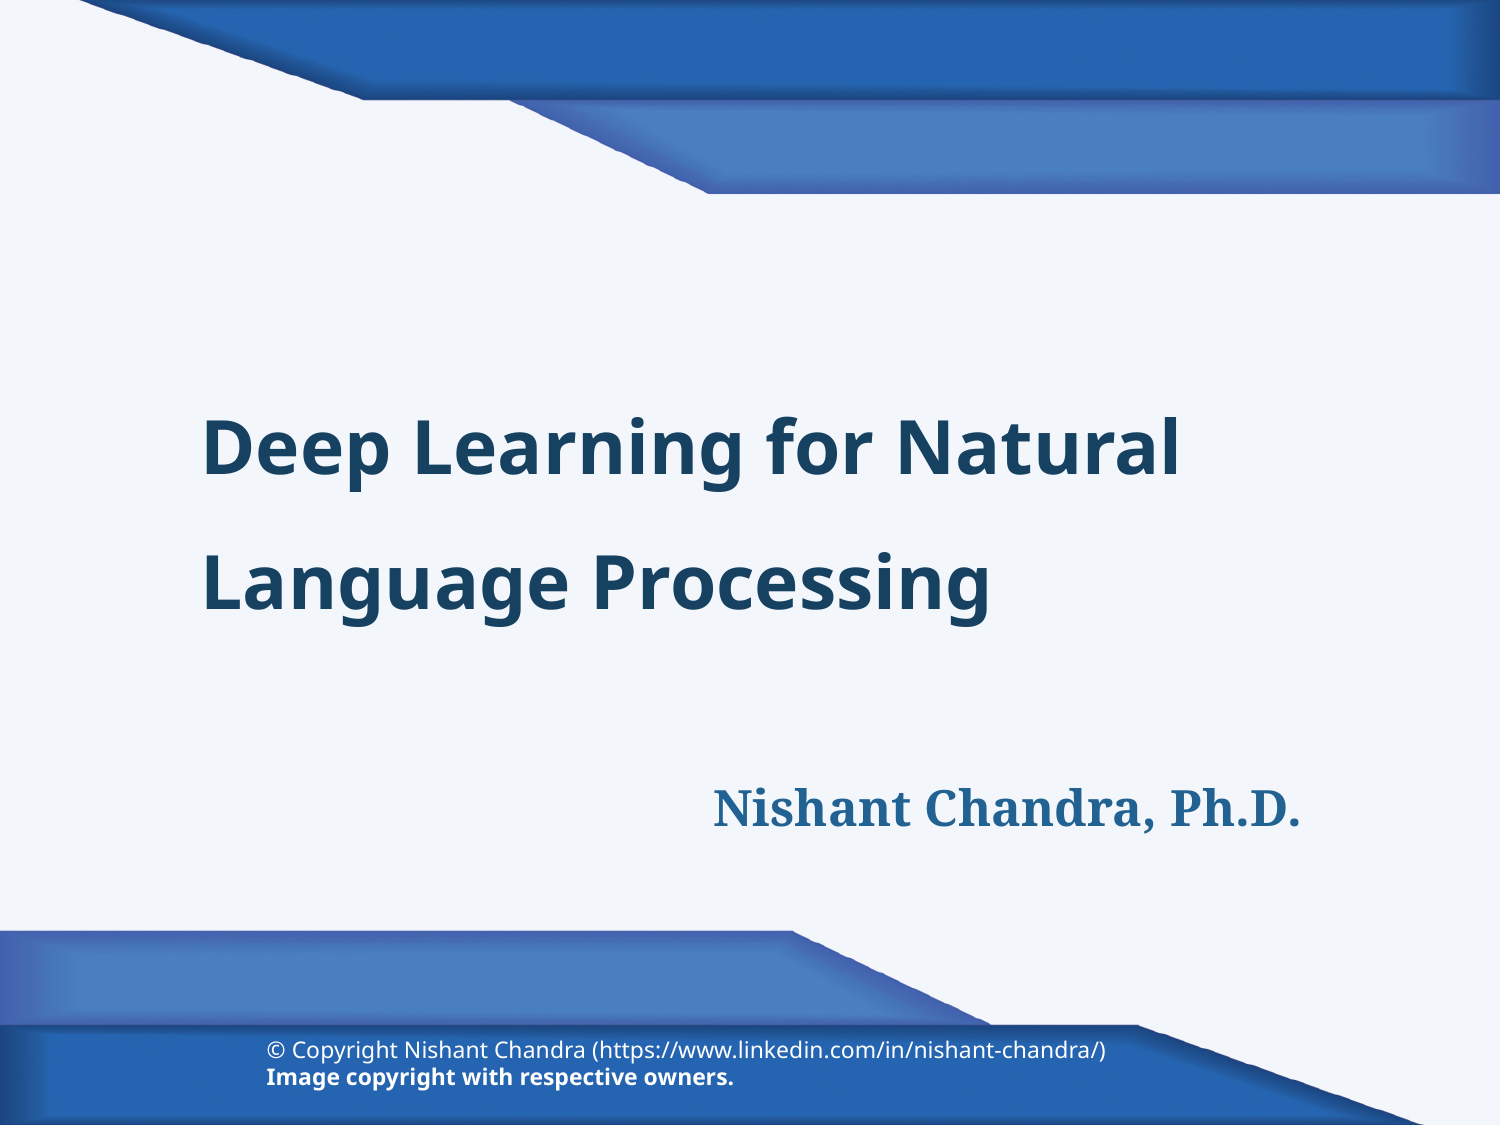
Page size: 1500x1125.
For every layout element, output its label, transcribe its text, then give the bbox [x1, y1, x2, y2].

picture [0, 0, 1500, 1125]
footer © Copyright Nishant Chandra (https://www.linkedin.com/in/nishant-chandra/) Image copyright with respective owners. [251, 1027, 1169, 1088]
title Deep Learning for Natural Language Processing [185, 354, 1438, 625]
subtitle Nishant Chandra, Ph.D. [185, 664, 1318, 845]
